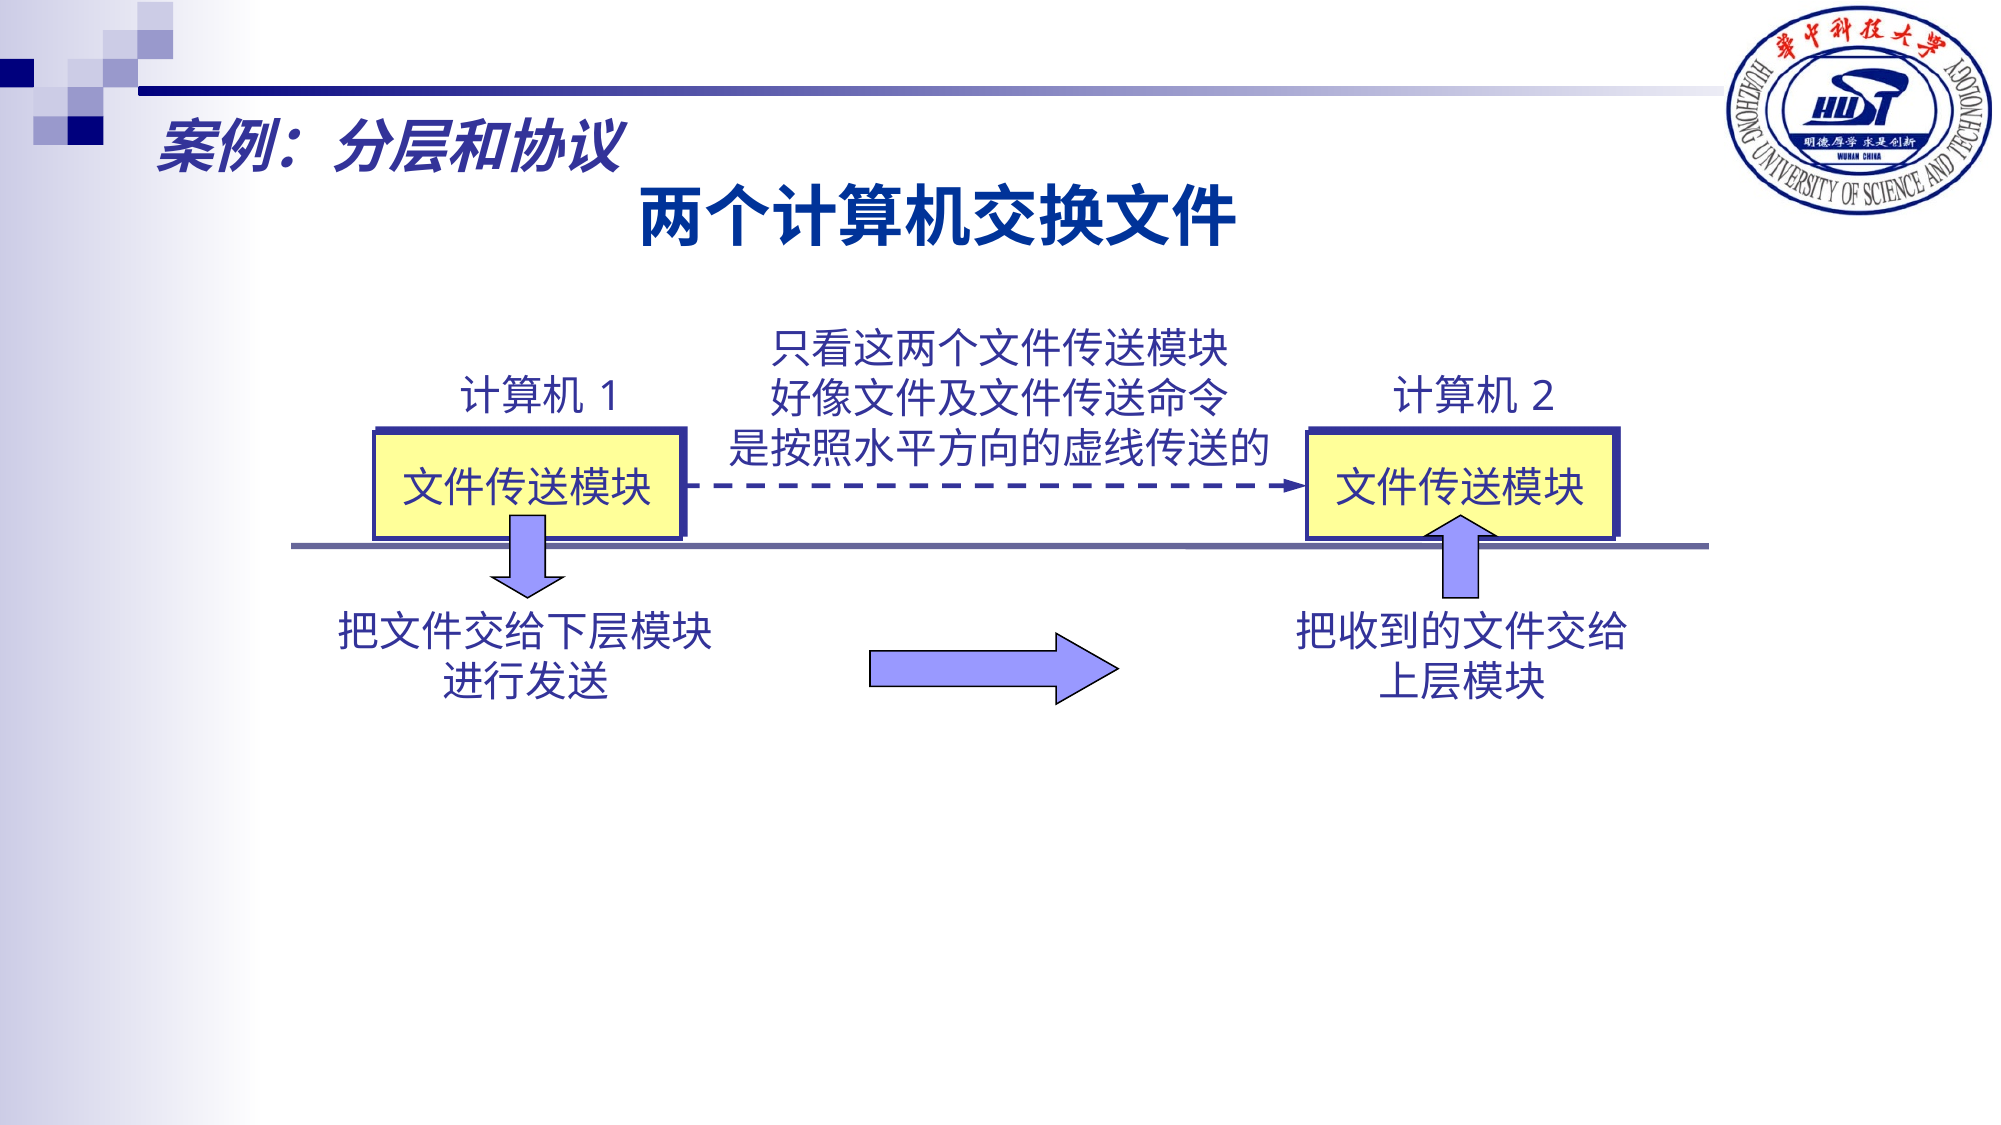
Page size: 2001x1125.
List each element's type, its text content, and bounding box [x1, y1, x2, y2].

title 两个计算机交换文件 [324, 148, 1567, 279]
text_box 计算机 2 [1377, 361, 1571, 427]
text_box 把收到的文件交给 上层模块 [1280, 597, 1645, 713]
text_box [492, 515, 563, 597]
text_box 文件传送模块 [387, 453, 668, 518]
picture [1724, 1, 1993, 219]
text_box 文件传送模块 [1320, 453, 1601, 518]
text_box [373, 432, 681, 539]
text_box [1307, 432, 1614, 539]
text_box 计算机 1 [444, 361, 637, 427]
text_box 案例：分层和协议 [140, 69, 1379, 187]
text_box 把文件交给下层模块 进行发送 [323, 597, 729, 713]
text_box [870, 633, 1119, 705]
text_box 只看这两个文件传送模块 好像文件及文件传送命令 是按照水平方向的虚线传送的 [713, 314, 1286, 480]
text_box [1282, 479, 1308, 492]
text_box [1425, 515, 1497, 597]
